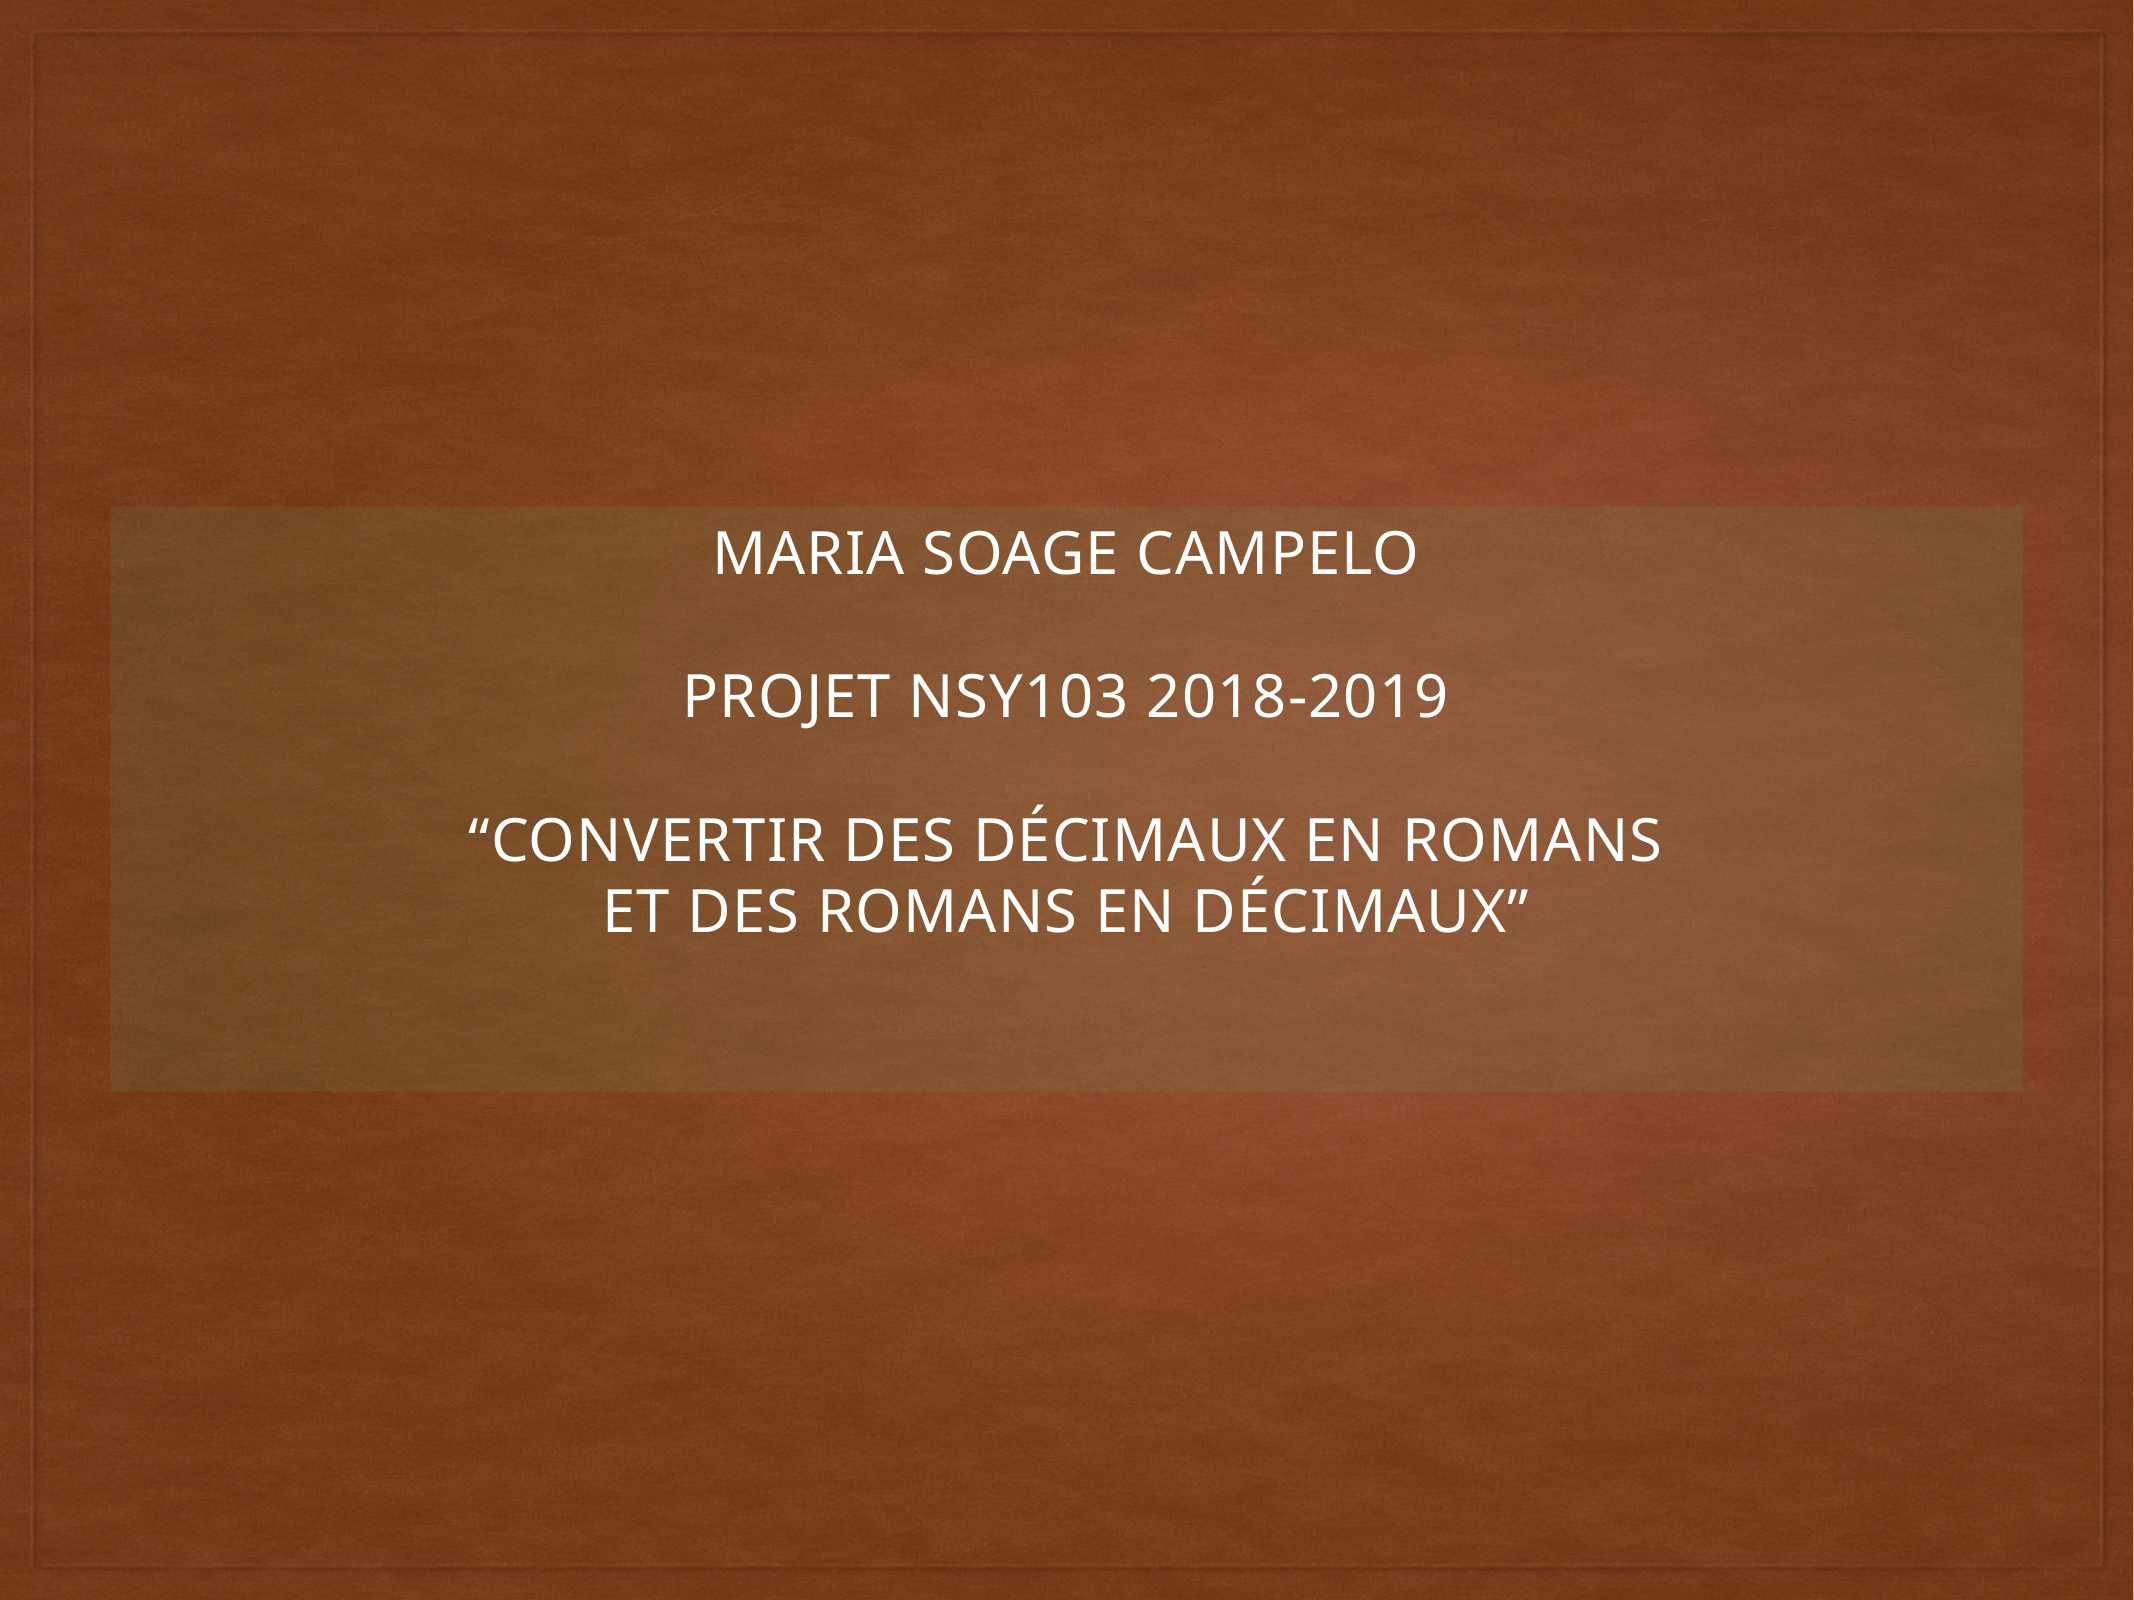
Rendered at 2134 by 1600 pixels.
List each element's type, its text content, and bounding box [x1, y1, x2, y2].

picture [0, 0, 2134, 1600]
title MARIA SOAGE CAMPELO PROJET NSY103 2018-2019 “CONVERTIR DES DÉCIMAUX EN ROMANS ET DES ROMANS EN DÉCIMAUX” [109, 505, 2024, 1093]
